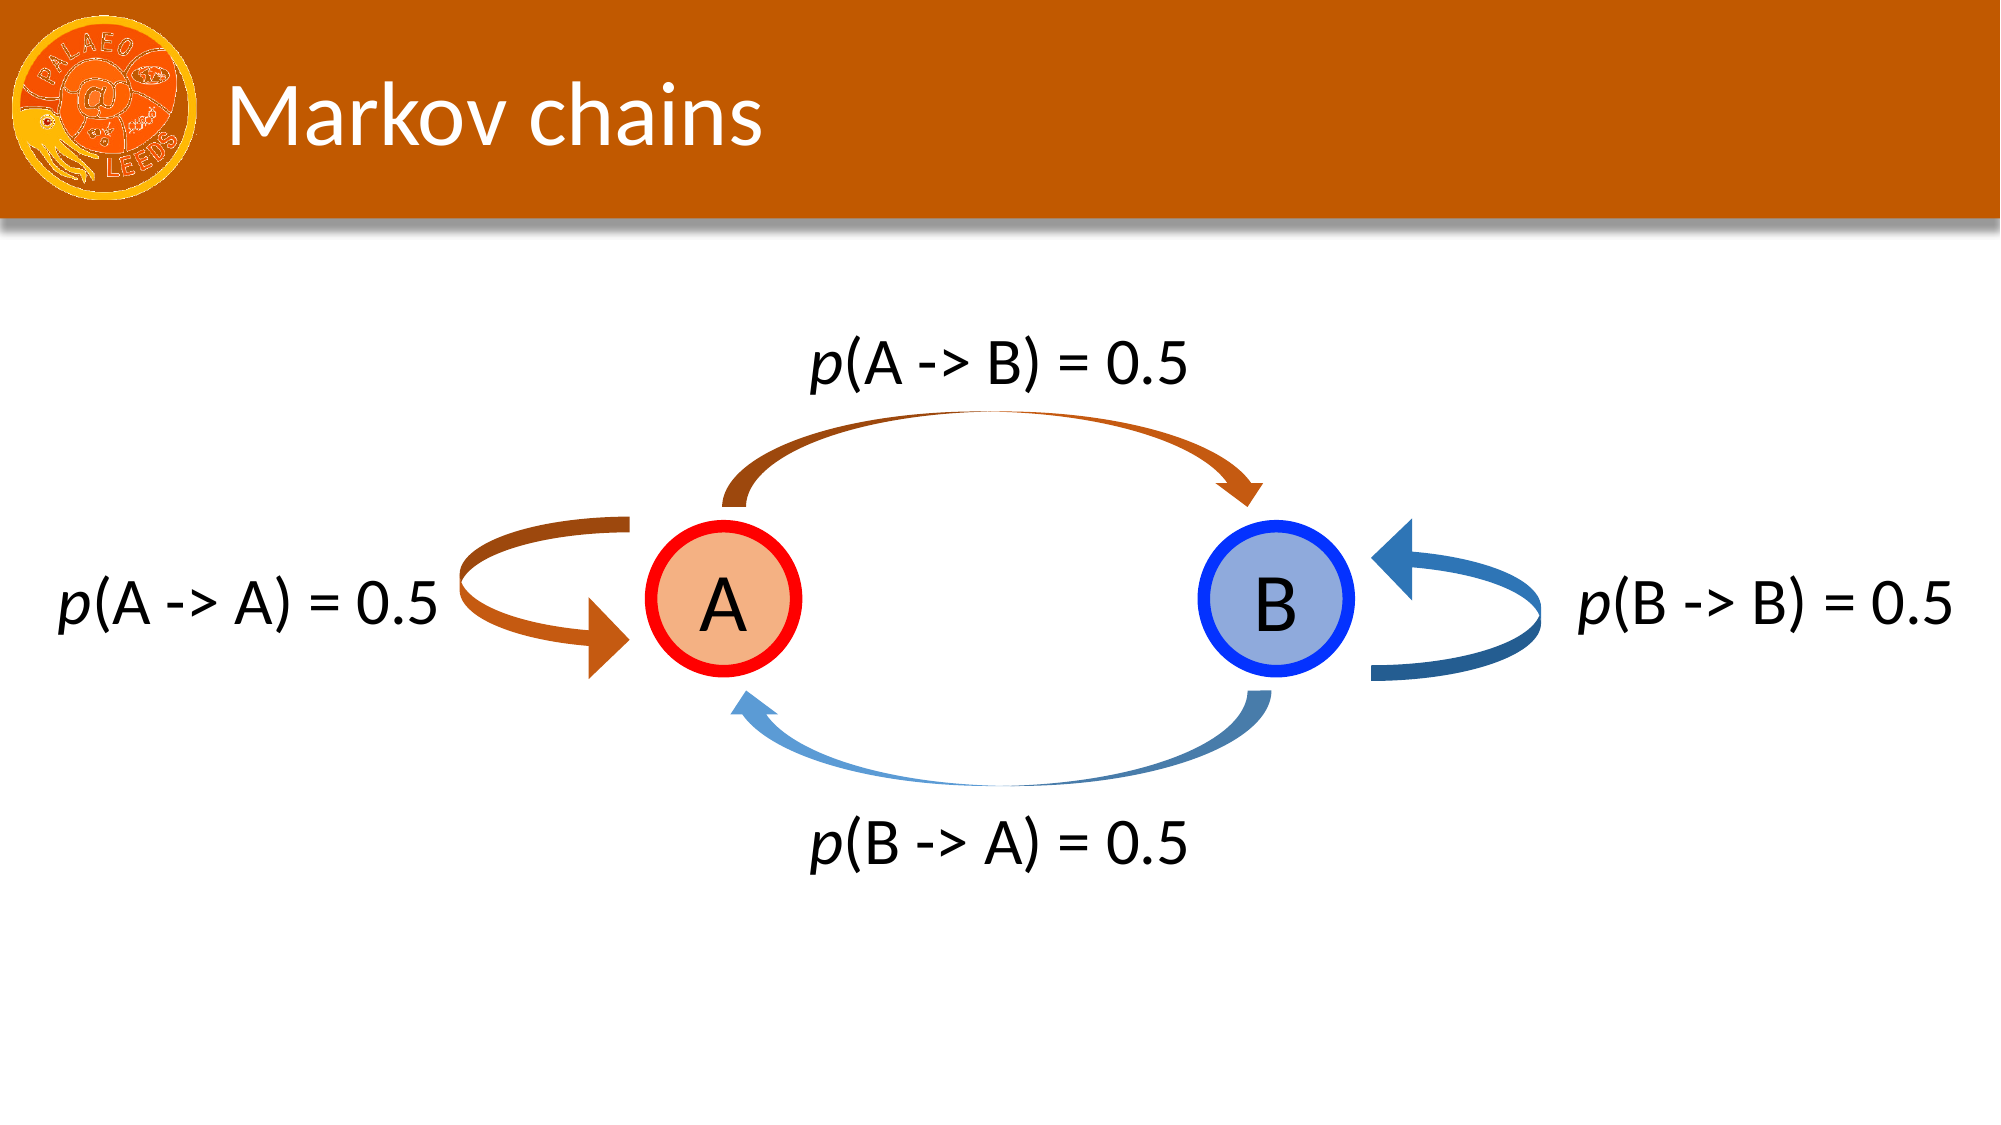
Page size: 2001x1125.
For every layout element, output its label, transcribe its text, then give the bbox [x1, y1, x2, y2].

text_box p(B -> B) = 0.5 [1562, 550, 1971, 646]
text_box [458, 515, 632, 682]
text_box [650, 525, 722, 673]
text_box A [684, 540, 722, 656]
text_box p(A -> B) = 0.5 [794, 310, 1206, 406]
text_box p(A -> A) = 0.5 [42, 550, 456, 646]
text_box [722, 411, 1272, 786]
text_box [1272, 525, 1350, 673]
text_box B [1272, 540, 1314, 656]
text_box [1369, 515, 1543, 682]
picture [11, 15, 197, 200]
text_box p(B -> A) = 0.5 [794, 790, 1206, 886]
text_box Markov chains [210, 17, 2000, 201]
text_box [0, 0, 2000, 219]
